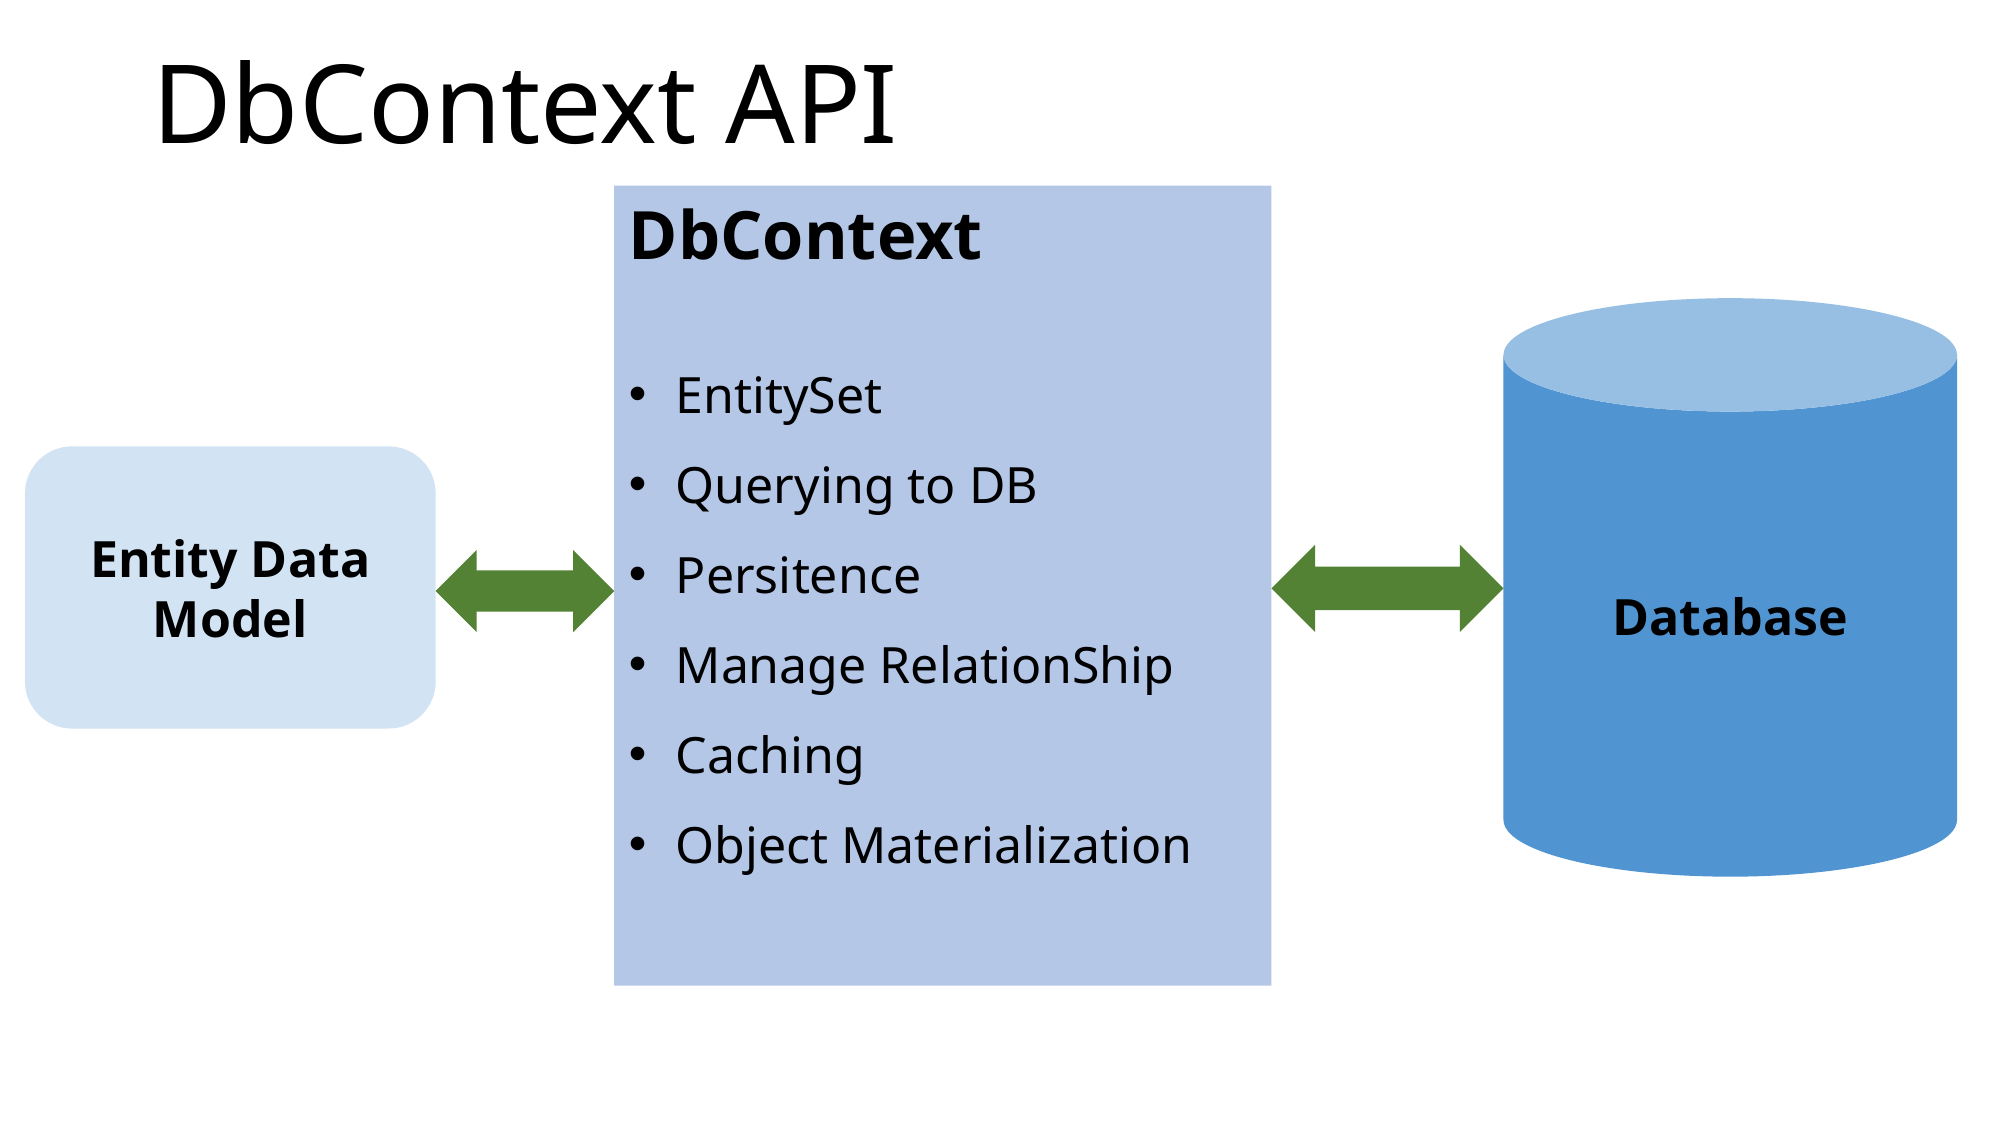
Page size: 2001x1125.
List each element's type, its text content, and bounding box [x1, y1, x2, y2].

text_box DbContext EntitySet Querying to DB Persitence Manage RelationShip Caching Object Materialization [613, 185, 1272, 987]
text_box Database [1502, 297, 1959, 878]
text_box [1269, 542, 1506, 635]
text_box [434, 547, 616, 635]
text_box DbContext API [137, 42, 1863, 175]
text_box Entity Data Model [23, 445, 437, 730]
